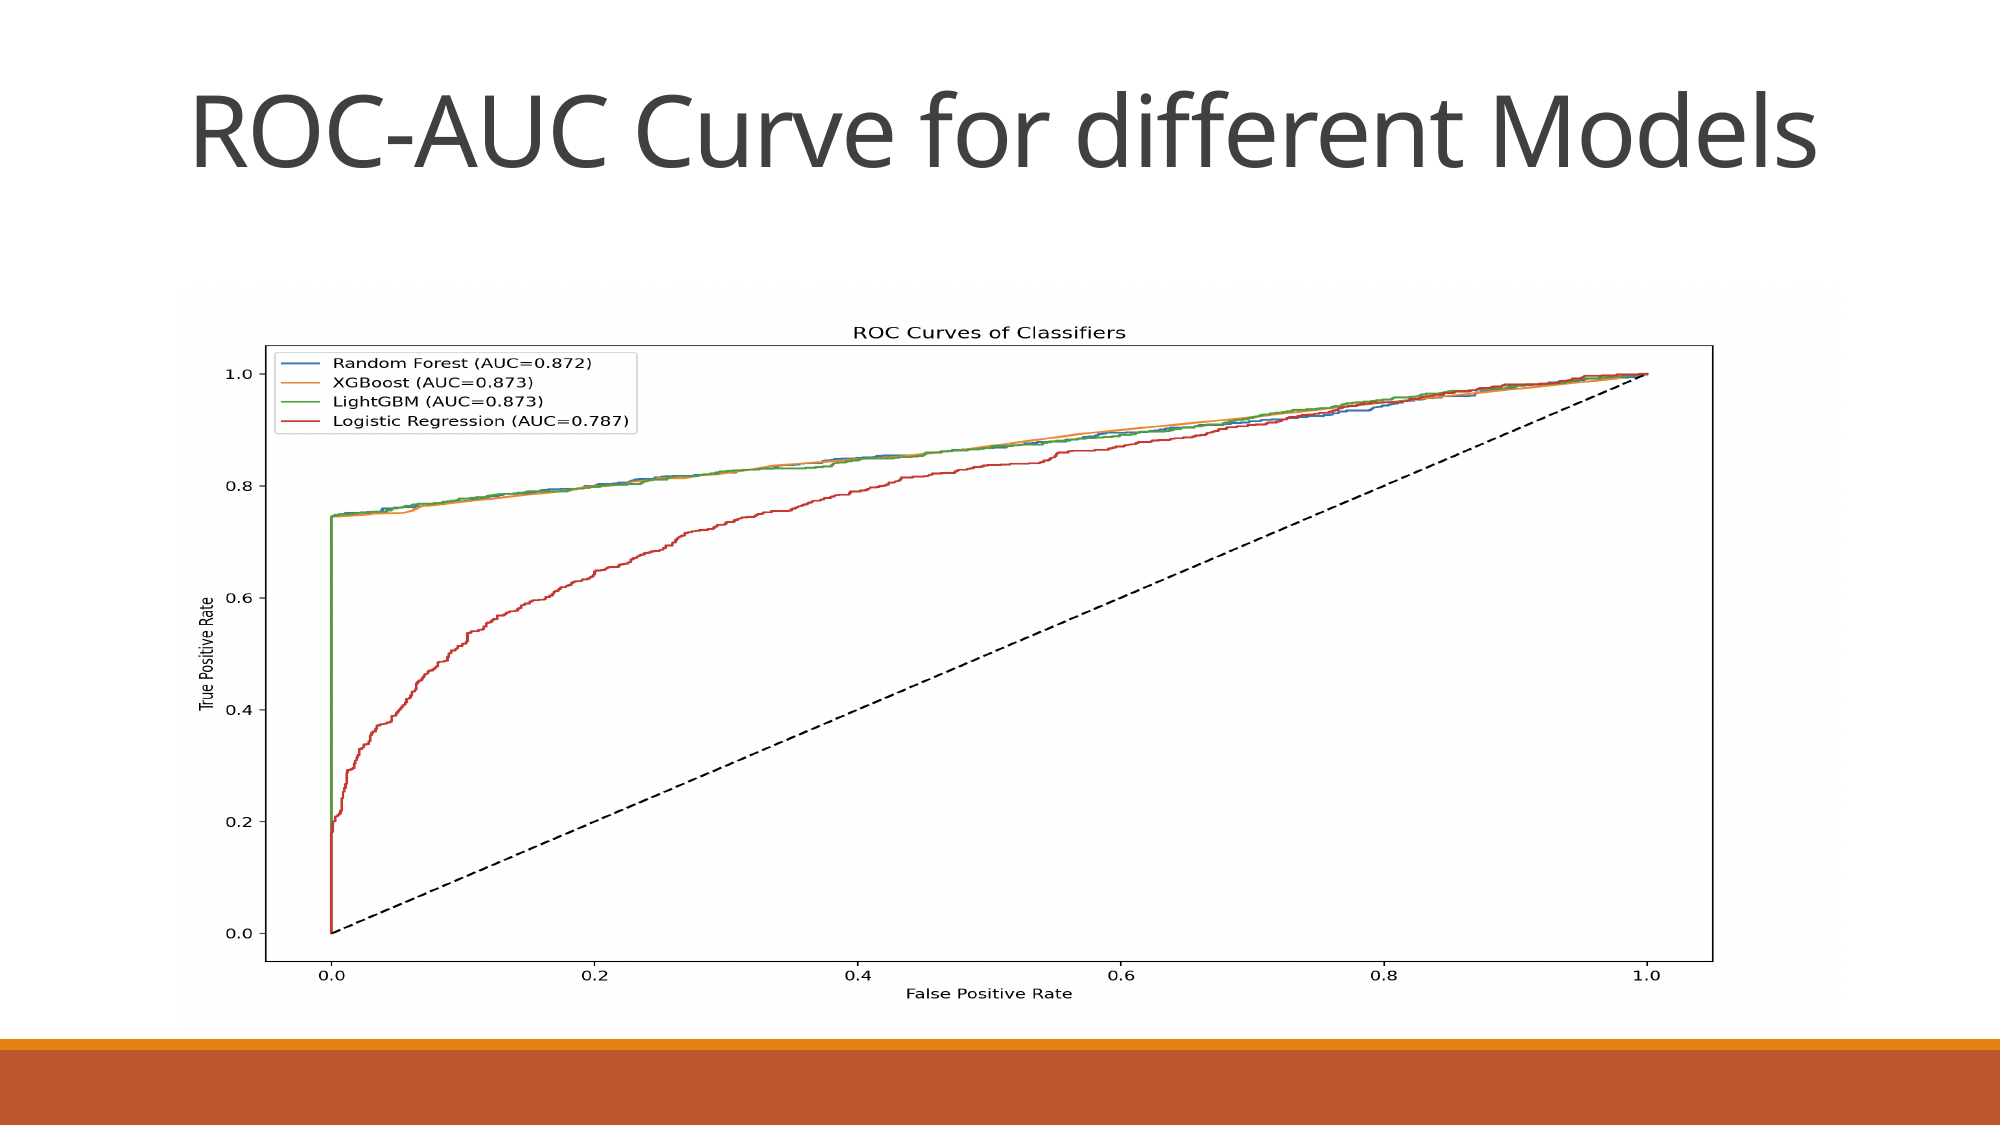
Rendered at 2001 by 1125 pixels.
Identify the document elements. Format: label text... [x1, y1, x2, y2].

picture [179, 284, 1843, 1026]
title ROC-AUC Curve for different Models [179, 46, 1831, 196]
